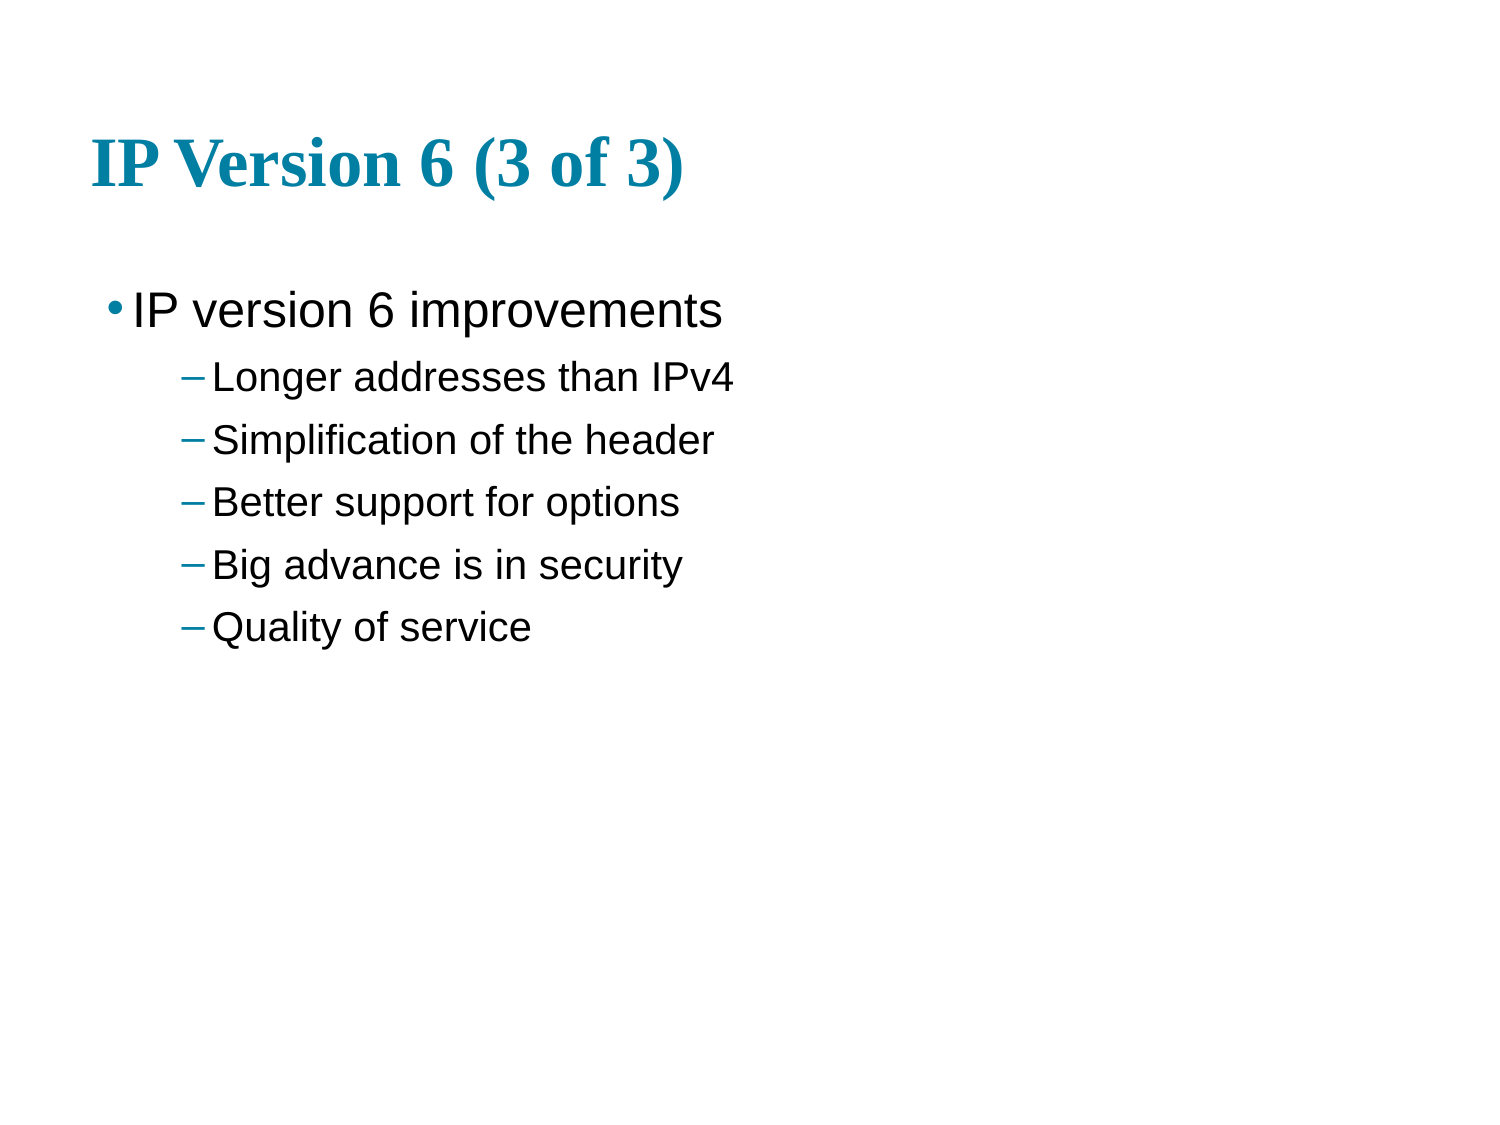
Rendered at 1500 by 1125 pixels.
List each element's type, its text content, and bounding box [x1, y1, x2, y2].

title IP Version 6 (3 of 3) [75, 35, 1425, 216]
list IP version 6 improvements Longer addresses than IPv4 Simplification of the header Better support for options Big advance is in security Quality of service [75, 262, 1425, 1005]
